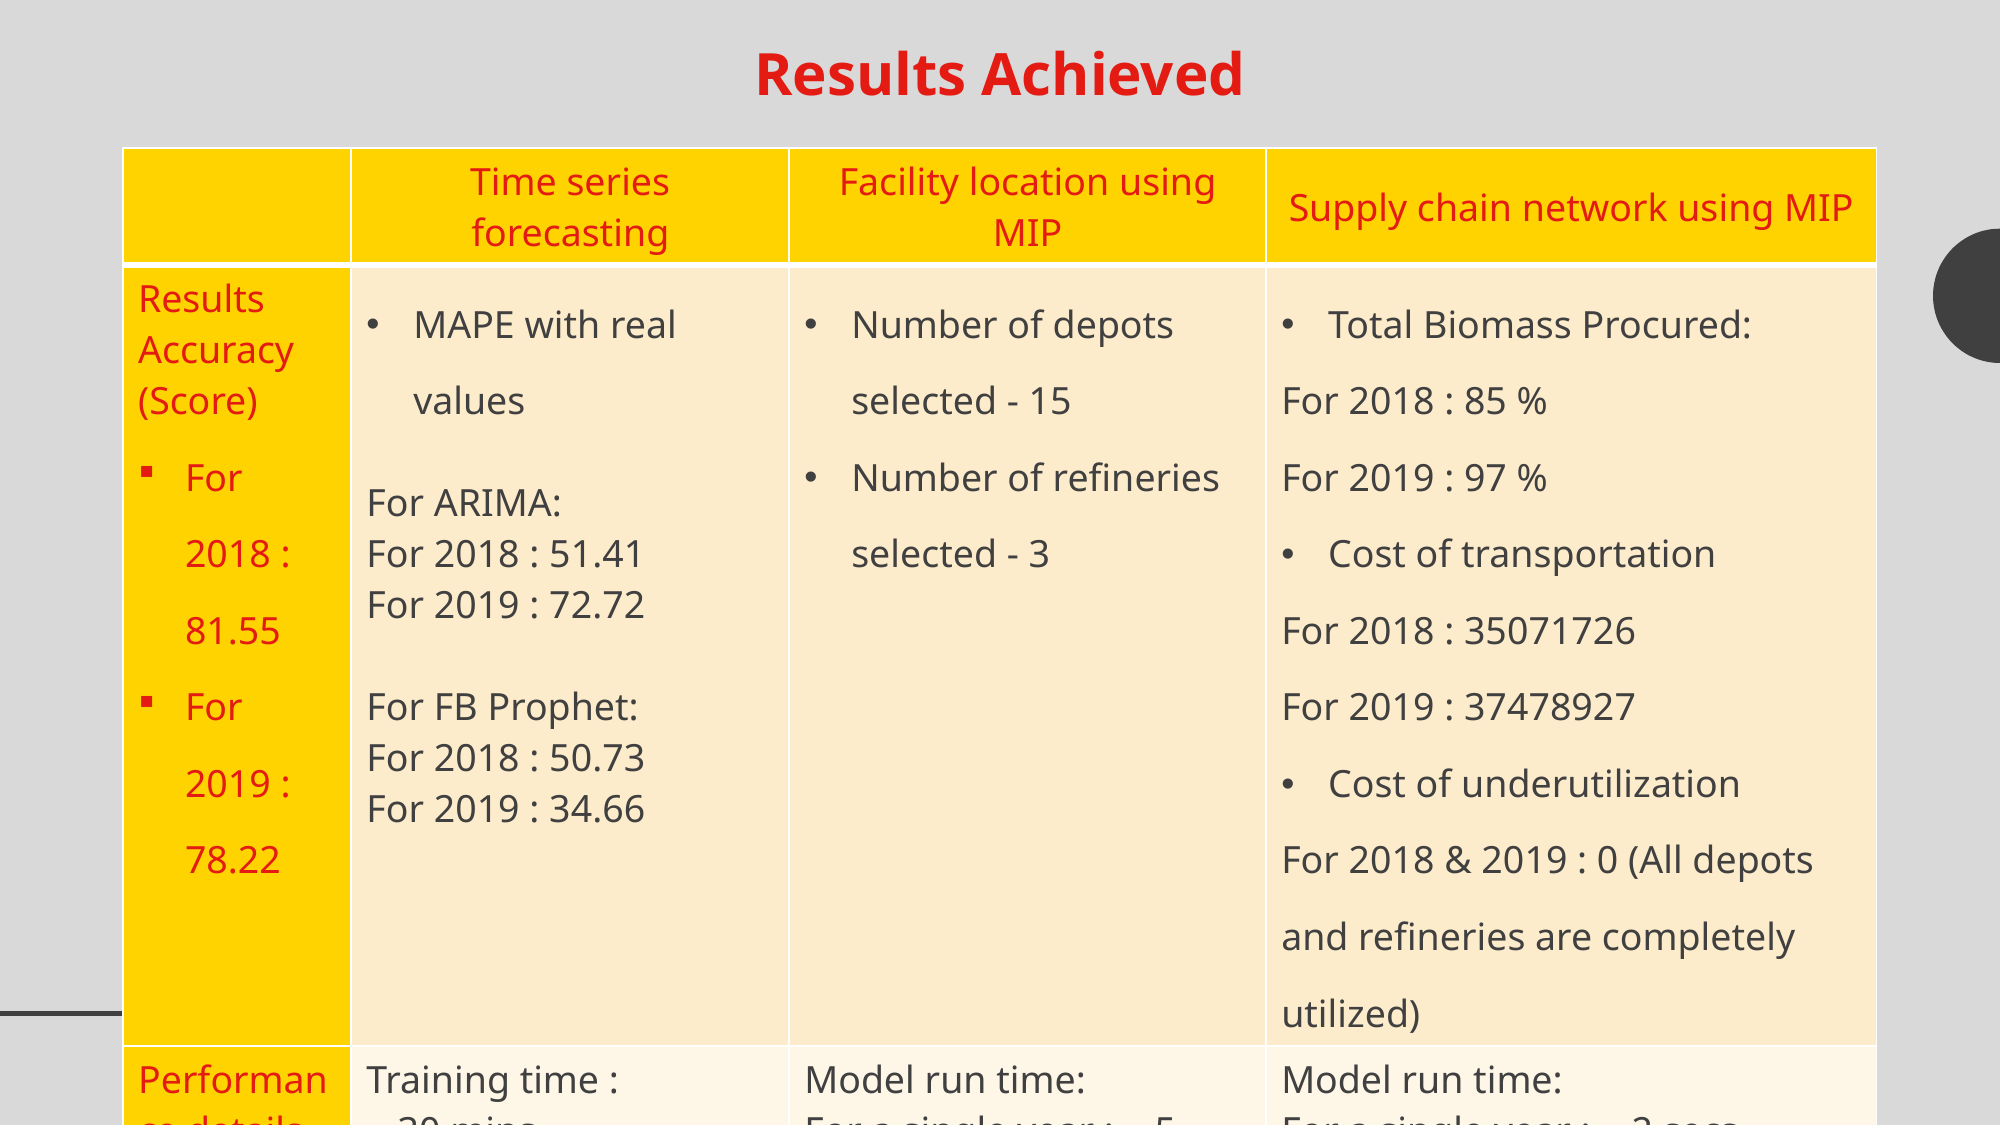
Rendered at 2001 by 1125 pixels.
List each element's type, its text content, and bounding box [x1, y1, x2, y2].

table_header [124, 149, 350, 262]
table_cell MAPE with real values For ARIMA: For 2018 : 51.41 For 2019 : 72.72 For FB Prophet: For 2018 : 50.73 For 2019 : 34.66 [352, 268, 788, 1045]
table_cell Model run time: For a single year : ~ 2 secs [1267, 1047, 1876, 1125]
table_header Facility location using MIP [790, 149, 1265, 262]
table_cell Training time : ~ 30 mins [352, 1047, 788, 1125]
table_header Time series forecasting [352, 149, 788, 262]
table_cell Number of depots selected - 15 Number of refineries selected - 3 [790, 268, 1265, 1045]
table_cell Model run time: For a single year : ~ 5 mins (With 100 clusters) [790, 1047, 1265, 1125]
list Results Achieved [310, 0, 1690, 135]
table_header Supply chain network using MIP [1267, 149, 1876, 262]
table_cell Results Accuracy (Score) For 2018 : 81.55 For 2019 : 78.22 [124, 268, 350, 1045]
table_cell Total Biomass Procured: For 2018 : 85 % For 2019 : 97 % Cost of transportation For 2018 : 35071726 For 2019 : 37478927 Cost of underutilization For 2018 & 2019 : 0 (All depots and refineries are completely utilized) [1267, 268, 1876, 1045]
table_cell Performance details [124, 1047, 350, 1125]
